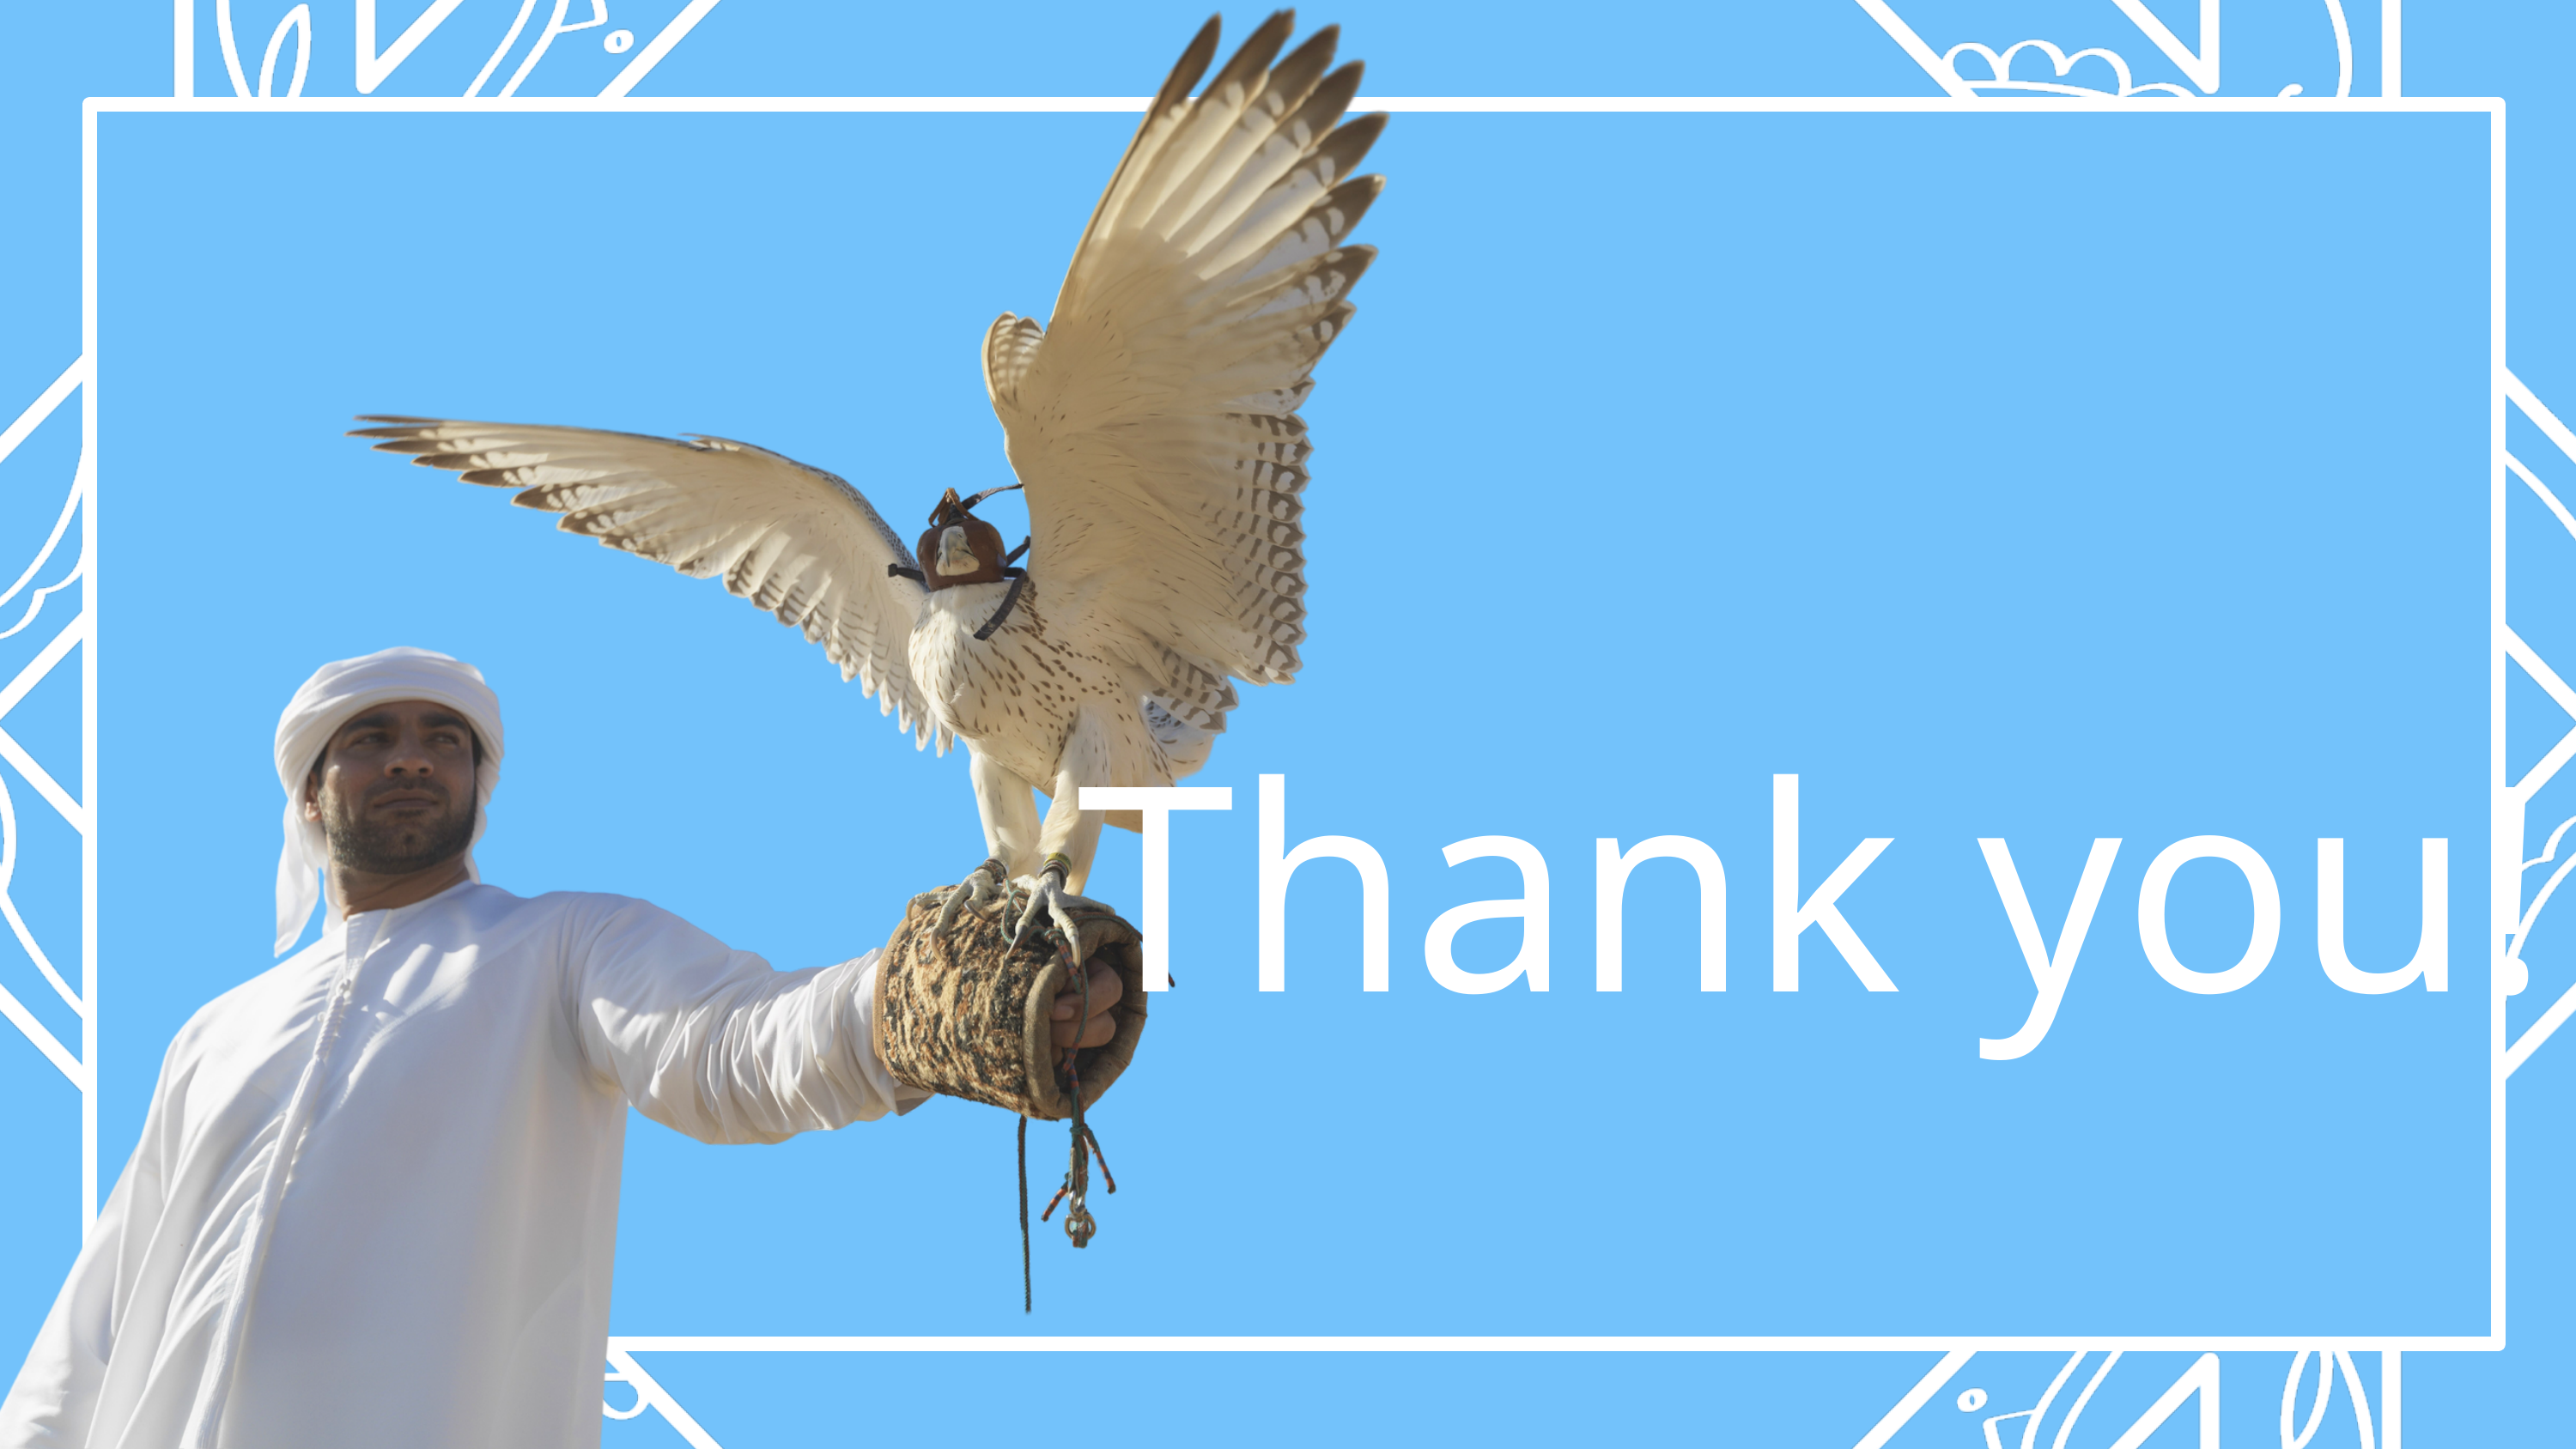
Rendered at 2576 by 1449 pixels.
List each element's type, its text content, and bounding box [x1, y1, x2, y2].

text_box [1435, 0, 2576, 637]
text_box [89, 104, 2499, 1345]
text_box [0, 0, 1435, 1449]
text_box [1435, 1050, 2576, 1449]
text_box Thank you! [2502, 637, 2576, 1050]
